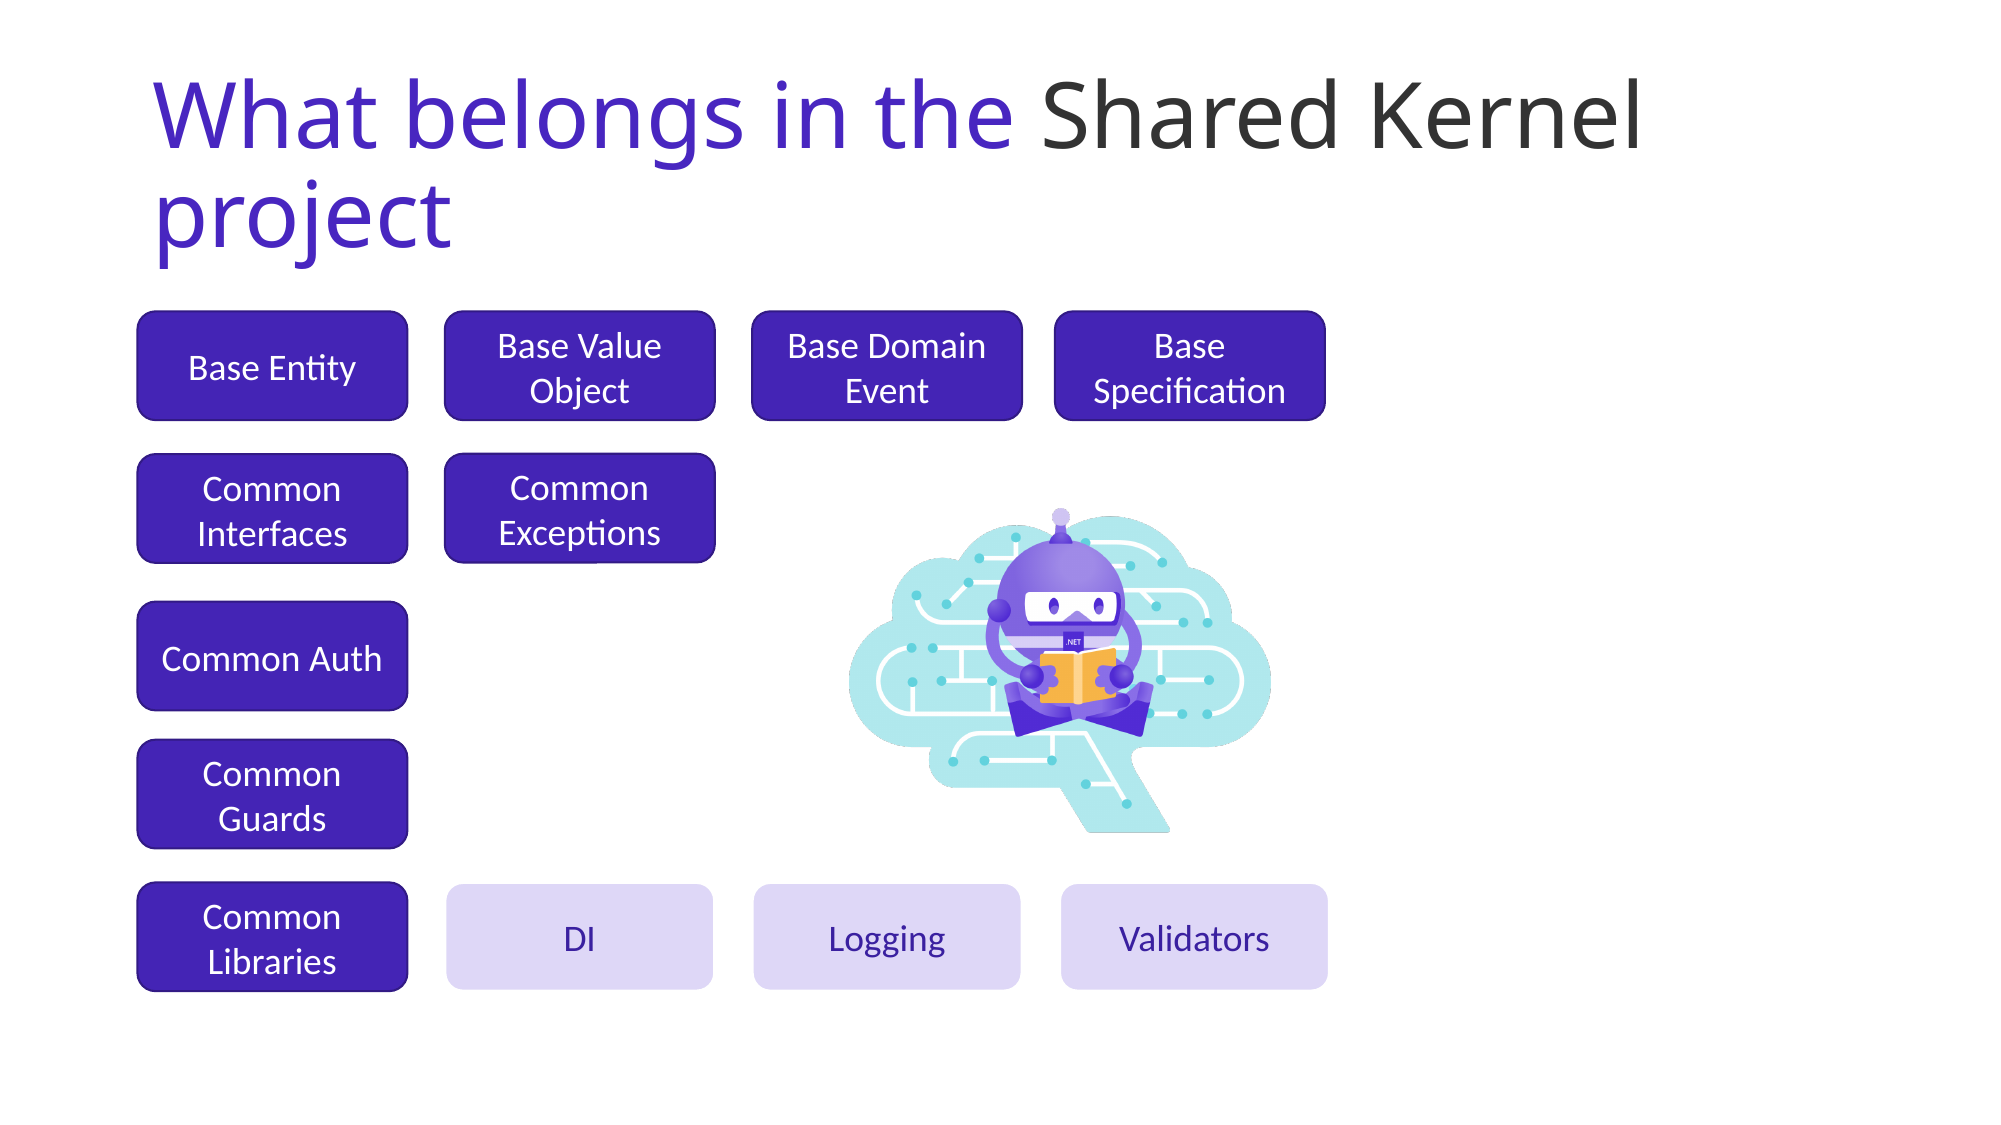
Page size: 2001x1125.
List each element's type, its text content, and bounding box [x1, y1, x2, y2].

text_box Logging [750, 880, 1024, 993]
text_box Common Auth [136, 600, 409, 712]
text_box Base Domain Event [751, 310, 1024, 422]
text_box Base Specification [1053, 310, 1326, 422]
text_box Common Libraries [136, 881, 409, 993]
text_box Common Interfaces [136, 453, 409, 564]
text_box Common Guards [136, 738, 409, 850]
title What belongs in the Shared Kernel project [137, 59, 1973, 278]
text_box Base Entity [136, 310, 409, 422]
text_box Base Value Object [443, 310, 716, 422]
text_box Validators [1057, 880, 1332, 993]
text_box Common Exceptions [443, 452, 716, 564]
picture [848, 508, 1271, 834]
text_box DI [443, 880, 717, 993]
